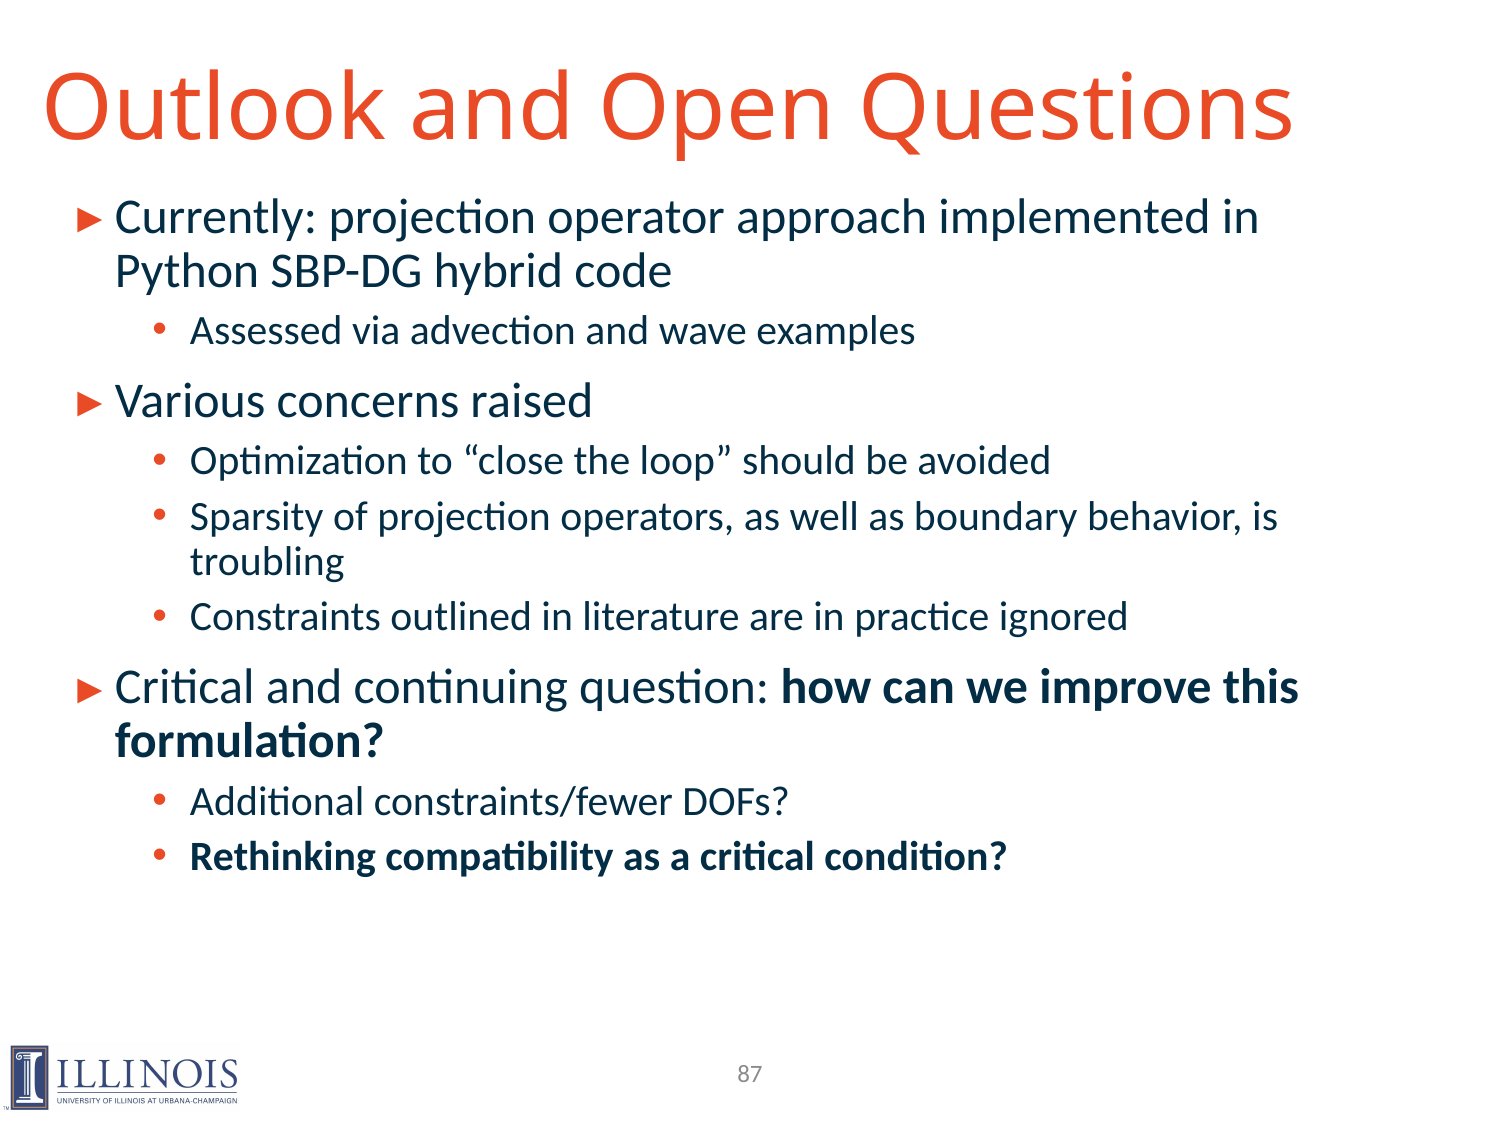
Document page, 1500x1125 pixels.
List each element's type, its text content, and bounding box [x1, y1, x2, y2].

title Outlook and Open Questions [26, 36, 1438, 183]
slide_number 87 [718, 1042, 782, 1103]
text_box Currently: projection operator approach implemented in Python SBP-DG hybrid code Assessed via advection and wave examples Various concerns raised Optimization to “close the loop” should be avoided Sparsity of projection operators, as well as boundary behavior, is troubling Constraints outlined in literature are in practice ignored Critical and continuing question: how can we improve this formulation? Additional constraints/fewer DOFs? Rethinking compatibility as a critical condition? [62, 182, 1407, 1016]
picture [0, 1042, 241, 1113]
